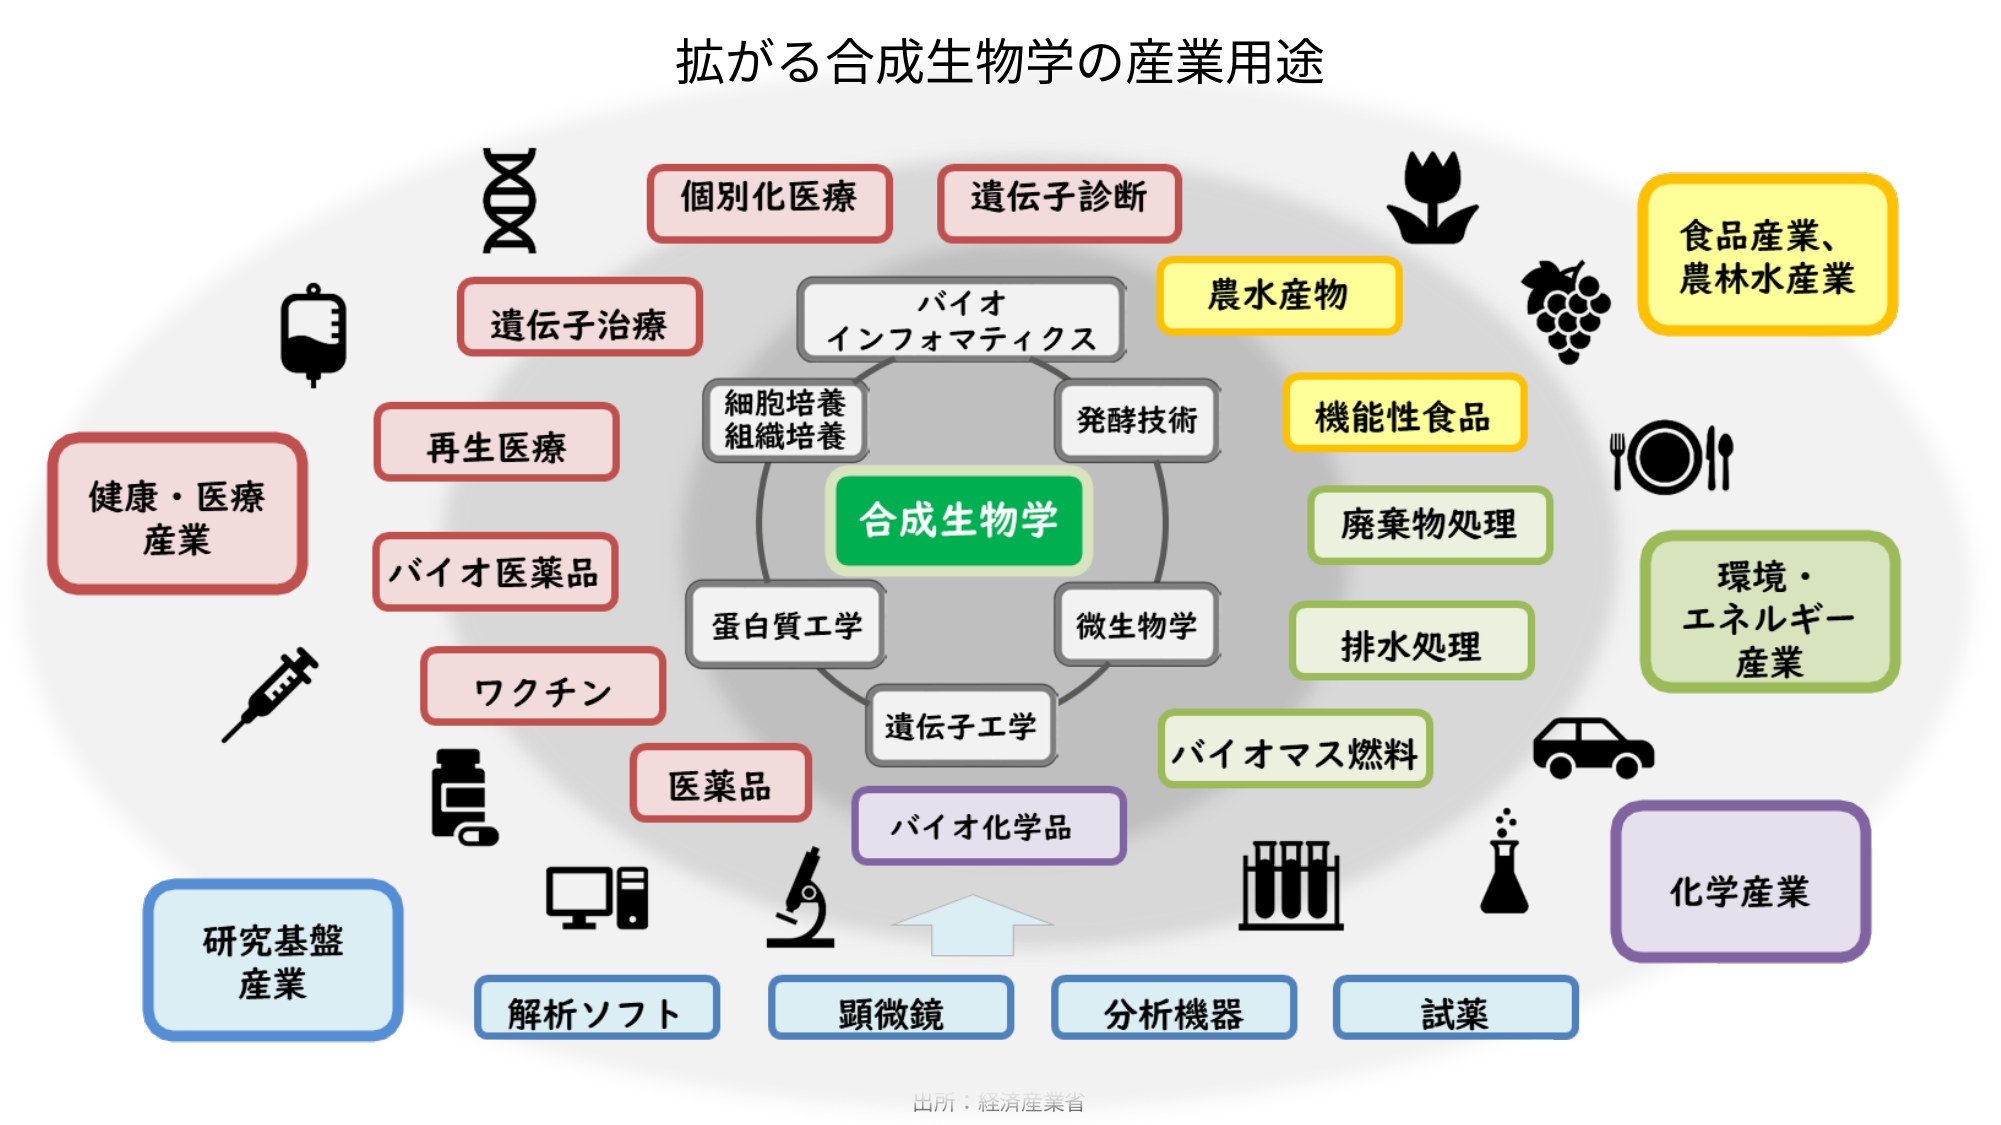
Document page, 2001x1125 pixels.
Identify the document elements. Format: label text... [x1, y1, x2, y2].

text_box 拡がる合成生物学の産業用途 [642, 23, 1358, 45]
picture [0, 45, 1991, 1125]
